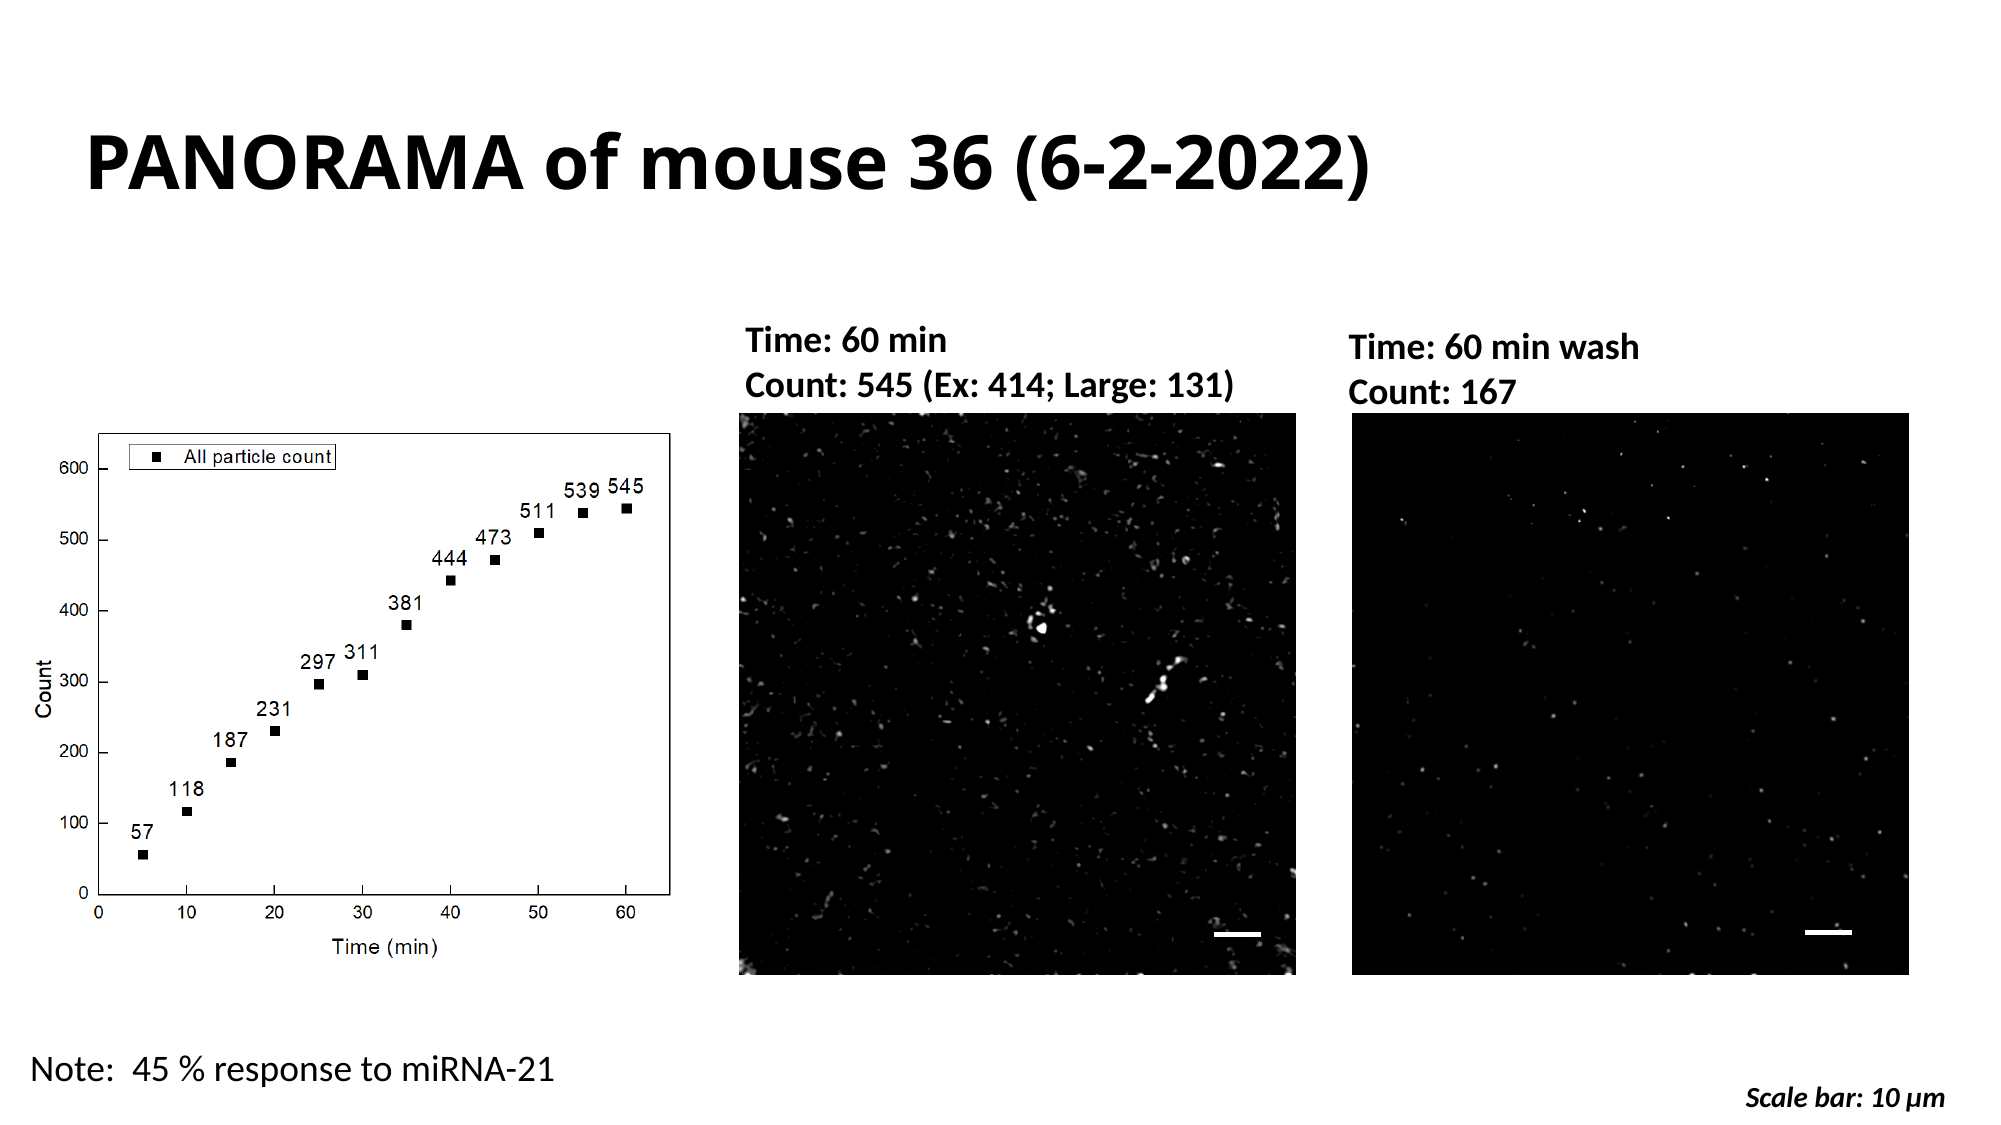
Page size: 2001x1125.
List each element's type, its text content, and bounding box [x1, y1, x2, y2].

picture [15, 413, 698, 963]
picture [1352, 413, 1909, 975]
text_box Time: 60 min wash Count: 167 [1333, 314, 1835, 555]
text_box Note: 45 % response to miRNA-21 [15, 991, 581, 1125]
picture [739, 413, 1296, 975]
text_box Time: 60 min Count: 545 (Ex: 414; Large: 131) [730, 307, 1304, 413]
text_box PANORAMA of mouse 36 (6-2-2022) [70, 82, 2000, 249]
text_box Scale bar: 10 µm [1731, 1070, 2000, 1121]
